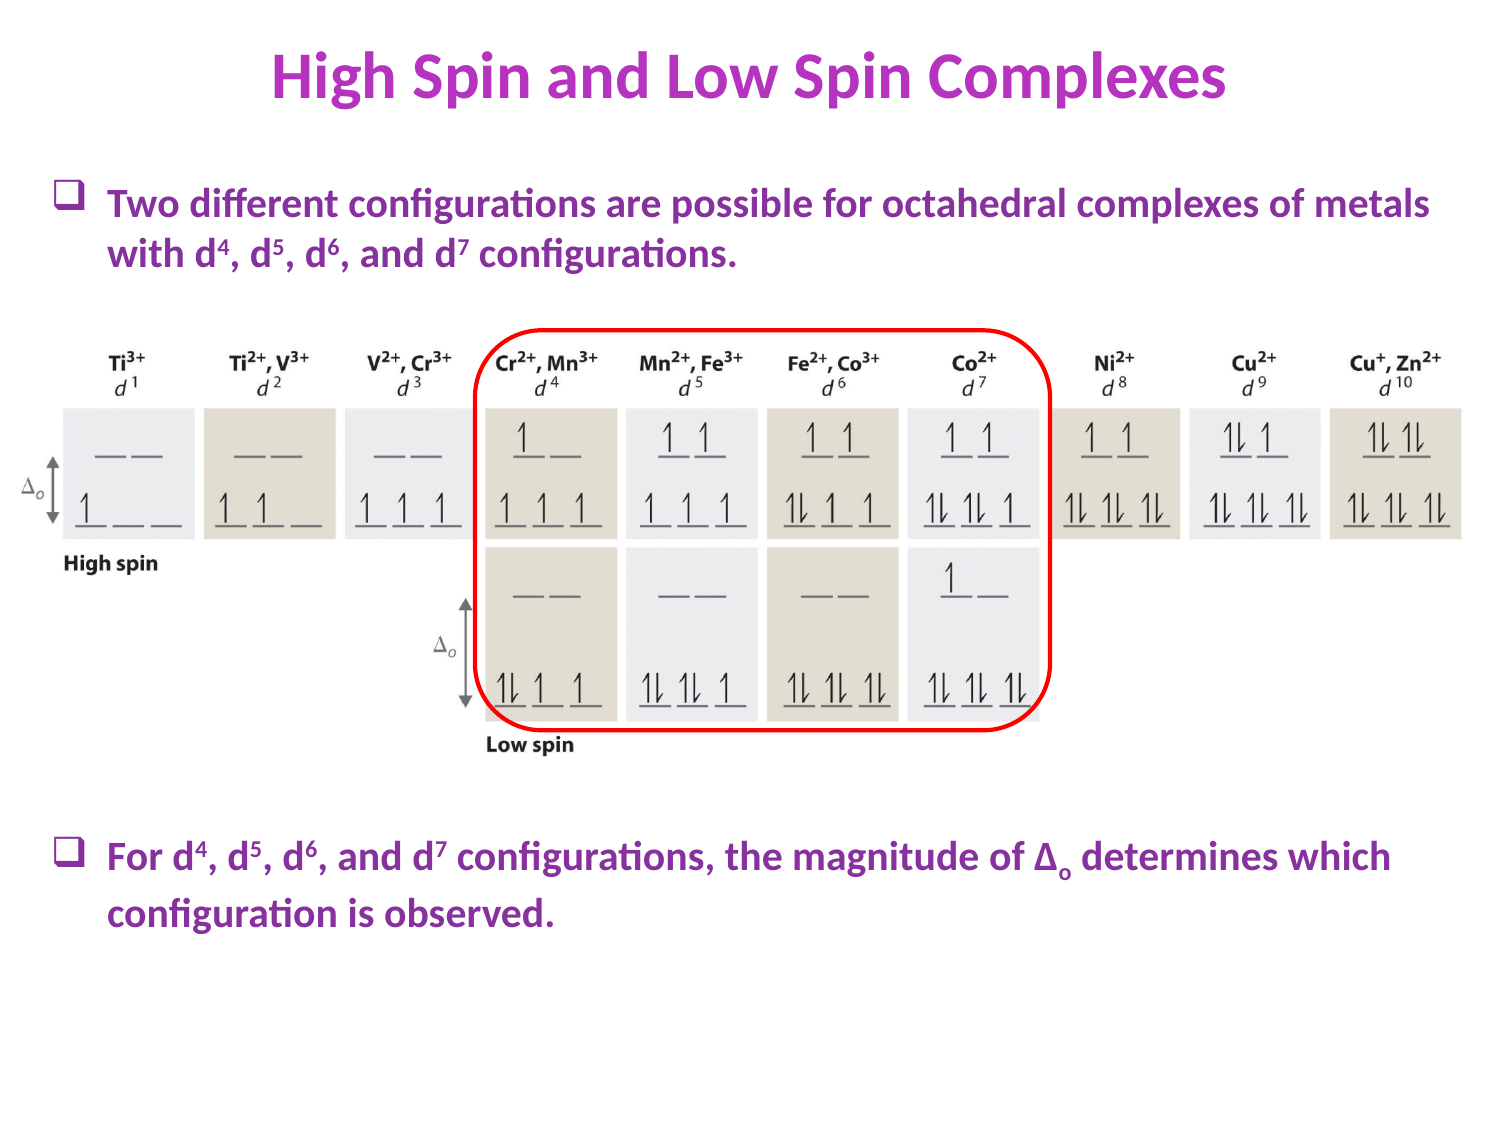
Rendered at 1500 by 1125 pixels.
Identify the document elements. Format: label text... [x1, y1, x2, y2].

text_box [500, 328, 1025, 342]
text_box High Spin and Low Spin Complexes [256, 24, 1244, 120]
text_box For d4, d5, d6, and d7 configurations, the magnitude of Δo determines which configuration is observed. [36, 821, 1464, 943]
picture [11, 343, 1489, 763]
text_box Two different configurations are possible for octahedral complexes of metals with d4, d5, d6, and d7 configurations. [36, 168, 1464, 284]
